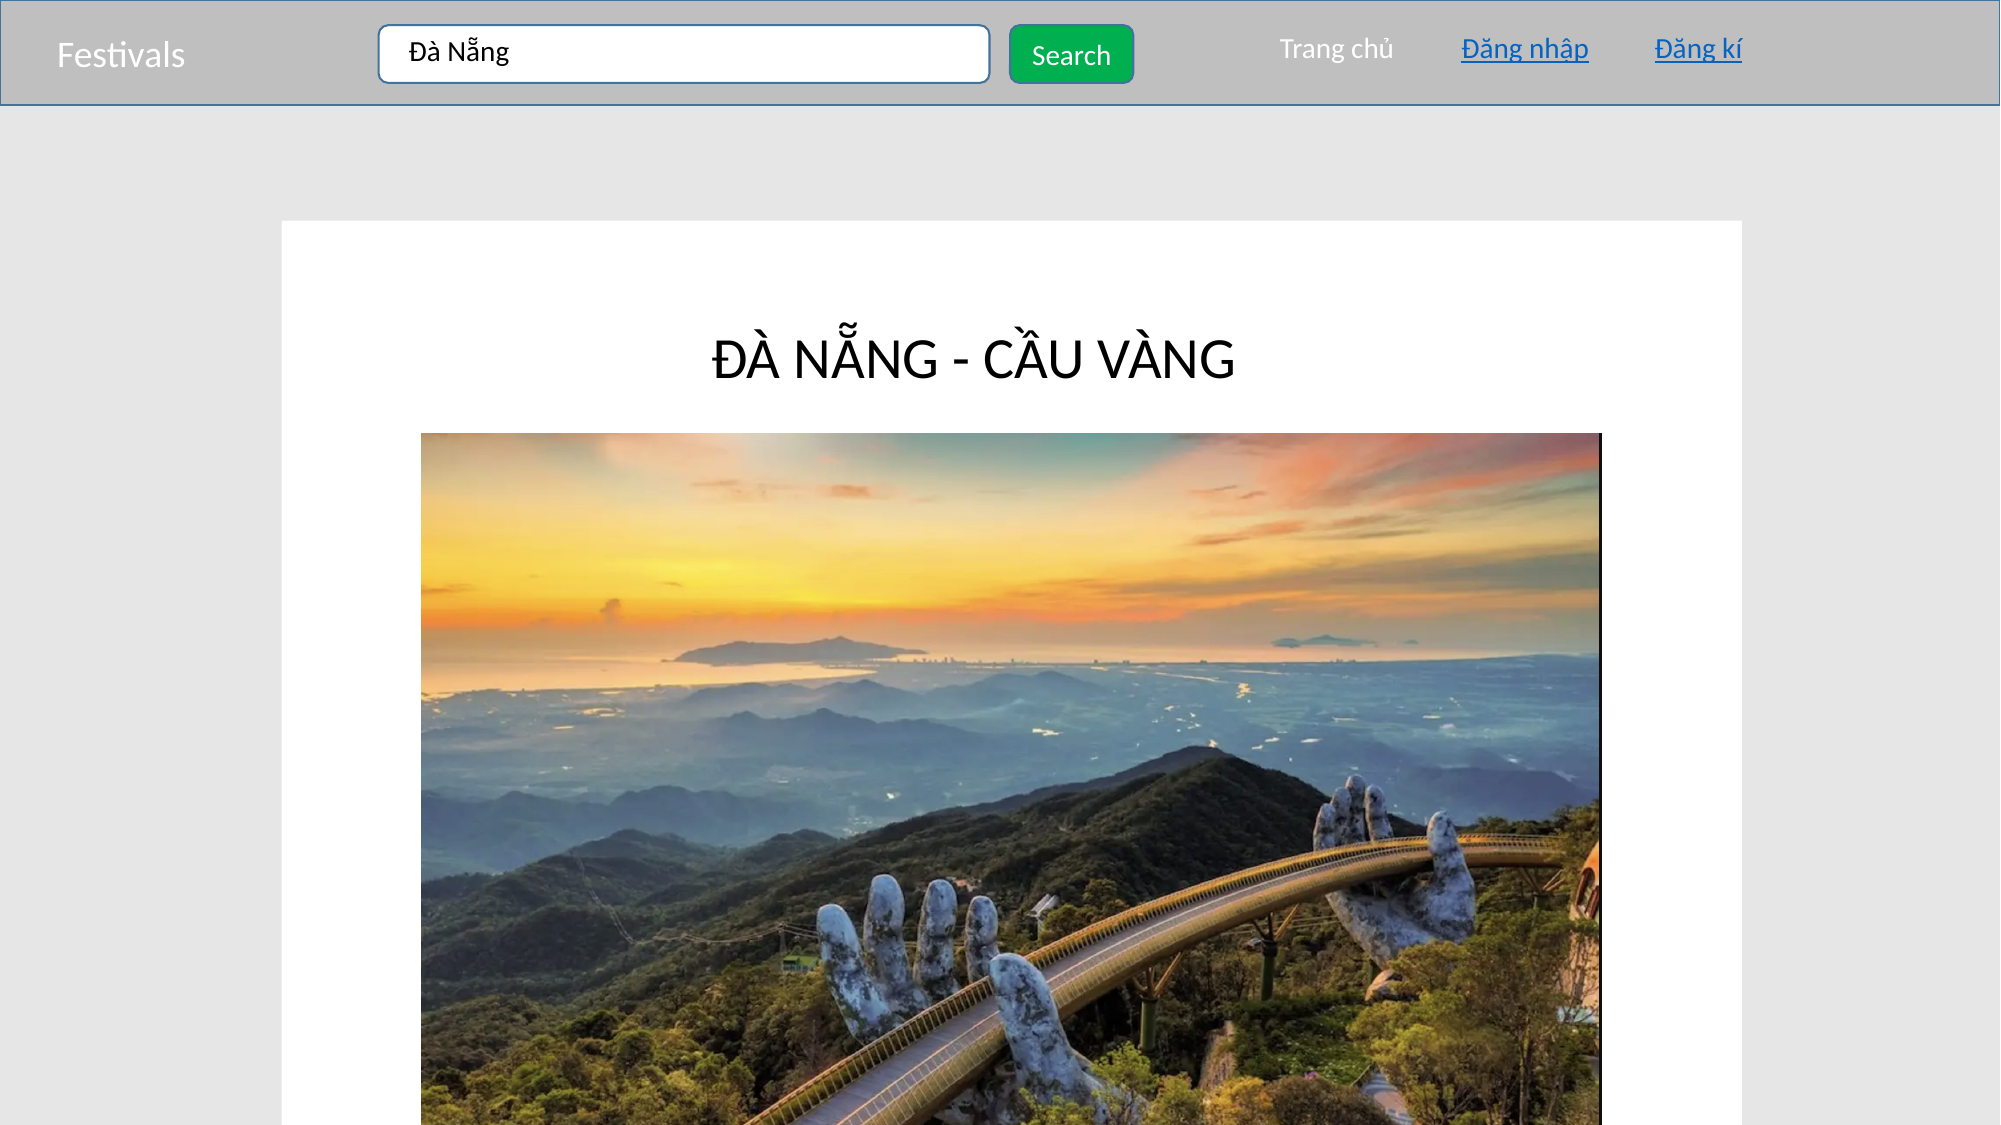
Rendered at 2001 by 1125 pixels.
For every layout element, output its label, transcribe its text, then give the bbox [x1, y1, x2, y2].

text_box [1008, 24, 1135, 84]
text_box Trang chủ [1265, 22, 1410, 72]
text_box Đà Nẵng [393, 25, 525, 75]
text_box ĐÀ NẴNG - CẦU VÀNG [640, 312, 1308, 393]
text_box Festivals [42, 22, 201, 82]
picture [421, 433, 1602, 1125]
text_box [377, 24, 991, 84]
text_box [0, 0, 2000, 106]
text_box Search [1017, 28, 1127, 79]
text_box Đăng kí [1639, 22, 1758, 72]
text_box [281, 220, 1742, 1125]
text_box Đăng nhập [1446, 22, 1604, 72]
